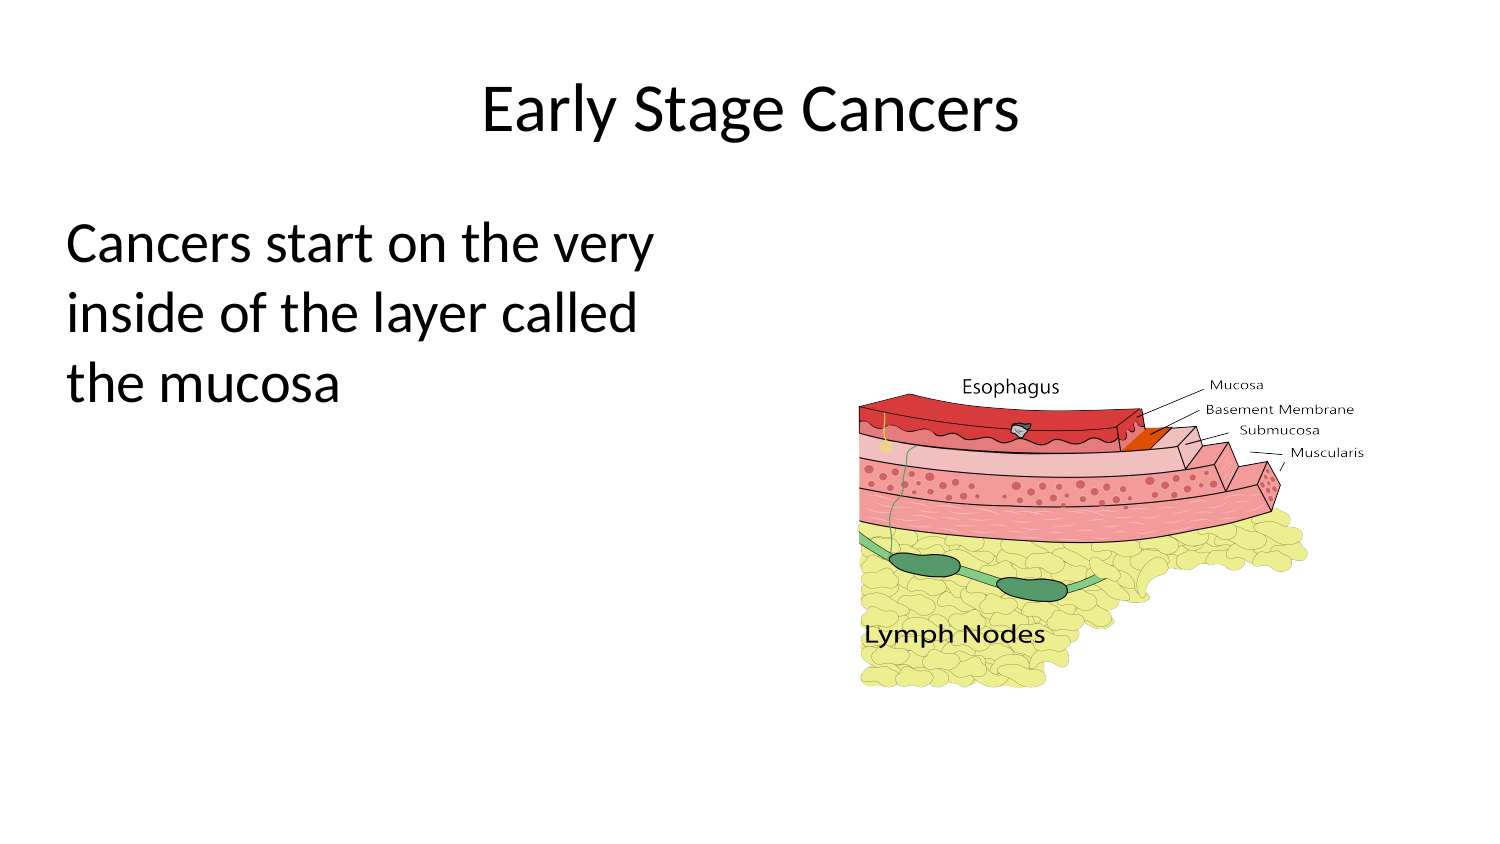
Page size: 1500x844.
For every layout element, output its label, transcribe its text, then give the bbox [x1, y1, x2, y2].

picture [760, 308, 1449, 696]
title Early Stage Cancers [51, 33, 1451, 175]
list Cancers start on the very inside of the layer called the mucosa [51, 196, 738, 810]
